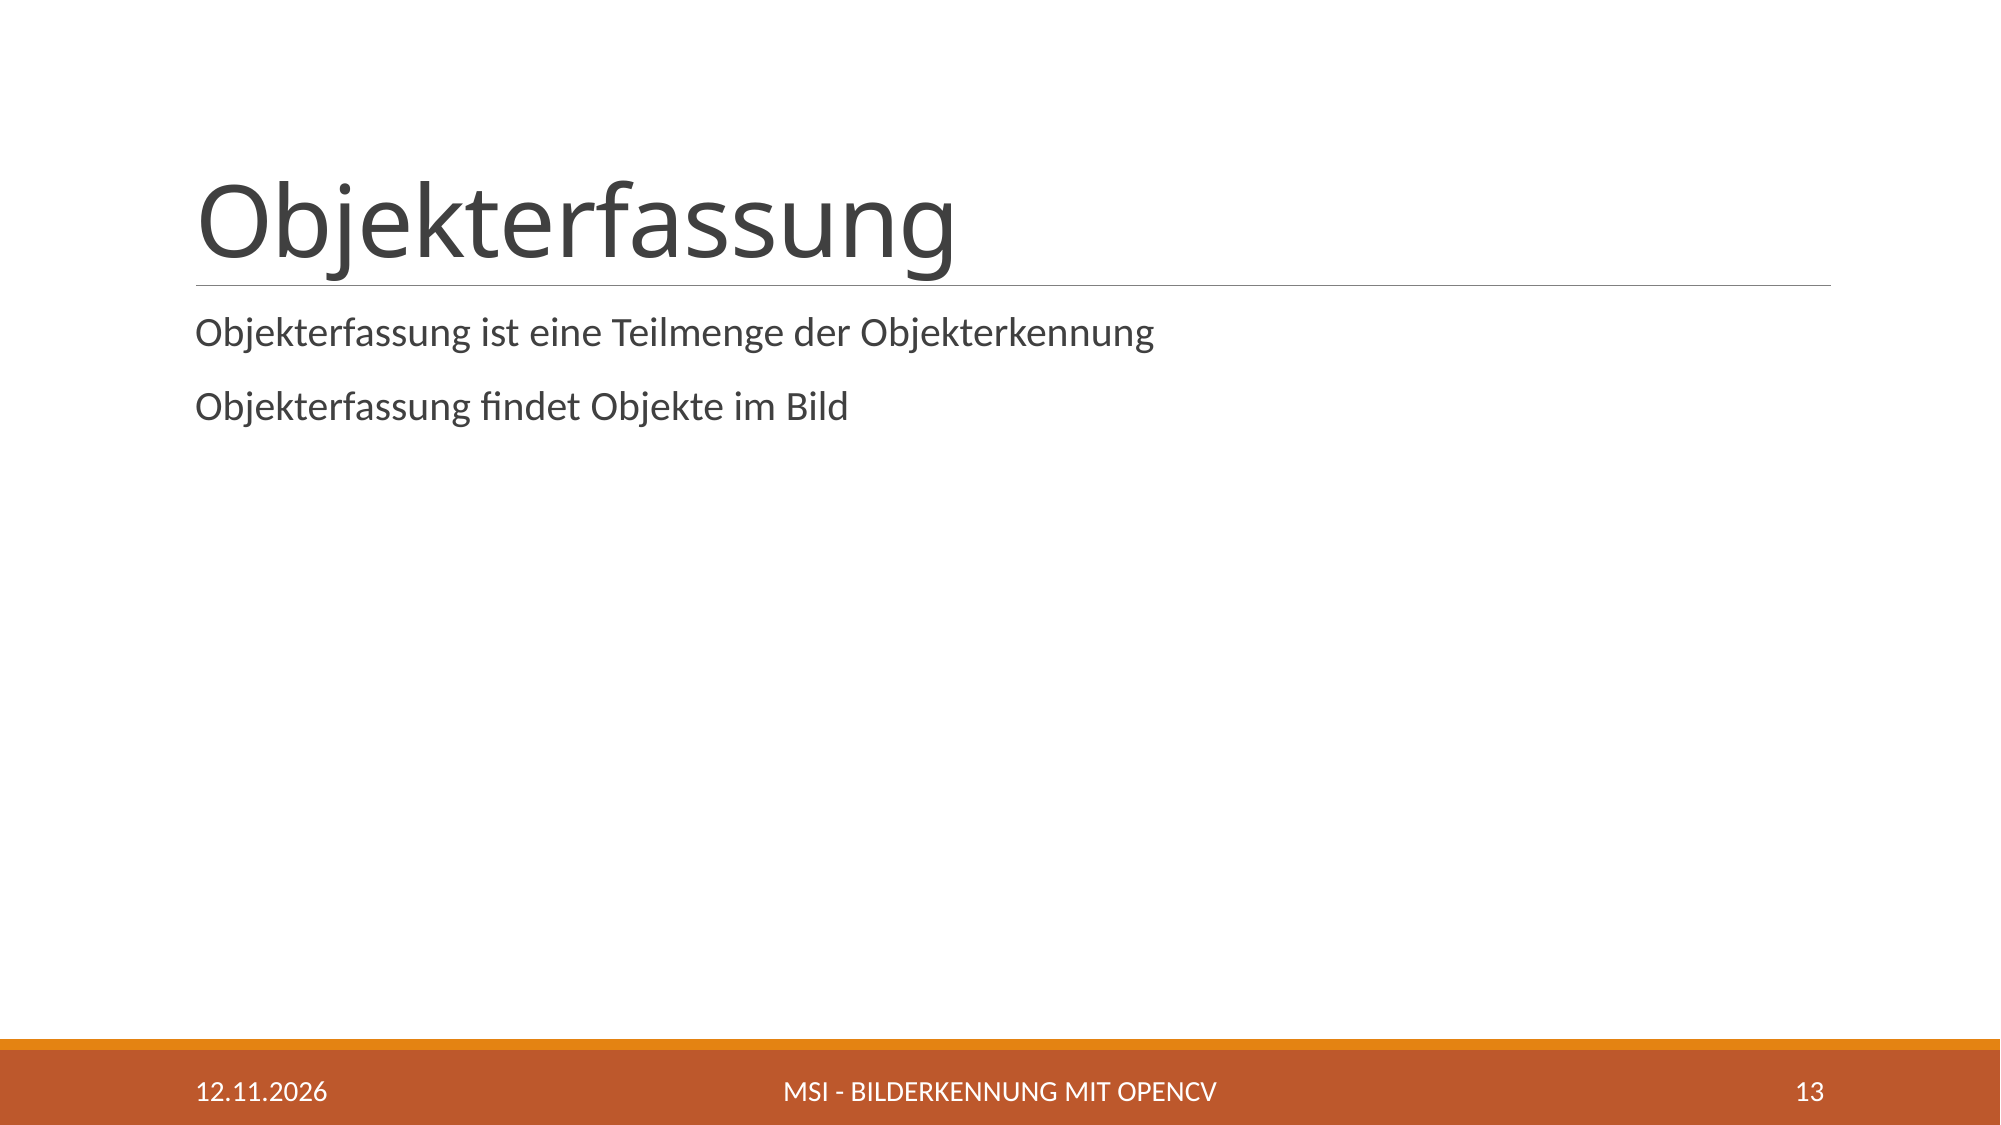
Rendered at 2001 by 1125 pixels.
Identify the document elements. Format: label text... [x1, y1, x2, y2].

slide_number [180, 1059, 586, 1120]
title Objekterfassung [180, 47, 1830, 285]
list Objekterfassung ist eine Teilmenge der Objekterkennung Objekterfassung findet Objekte im Bild [180, 302, 1830, 963]
footer MSI - Bilderkennung mit OpenCV [604, 1059, 1396, 1120]
slide_number 13 [1624, 1059, 1840, 1120]
